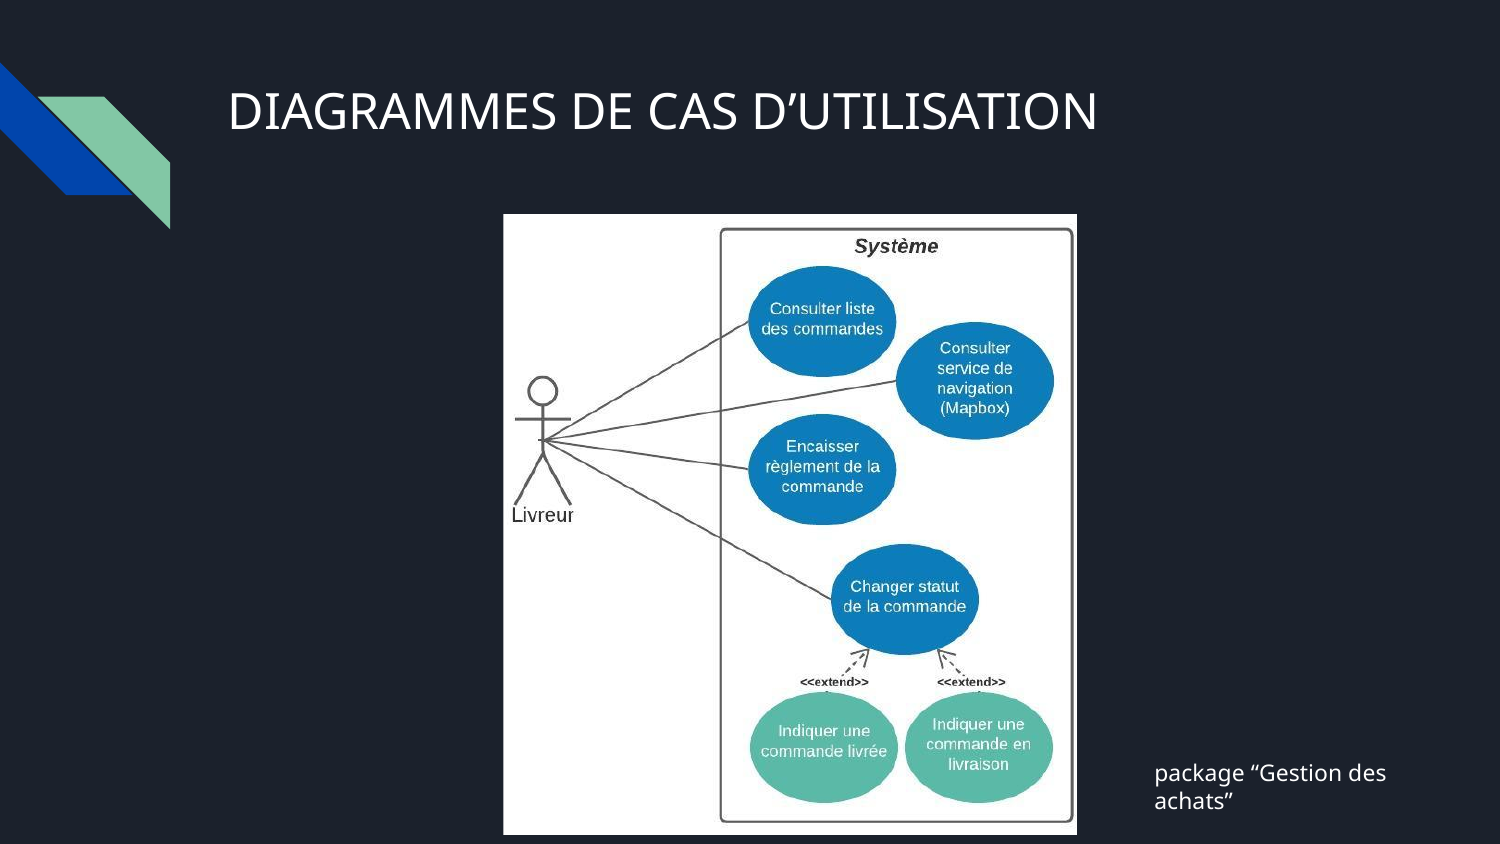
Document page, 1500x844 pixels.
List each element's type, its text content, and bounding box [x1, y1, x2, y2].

title DIAGRAMMES DE CAS D’UTILISATION [212, 64, 1368, 215]
text_box package “Gestion des achats” [1139, 744, 1462, 799]
picture [503, 214, 1078, 836]
